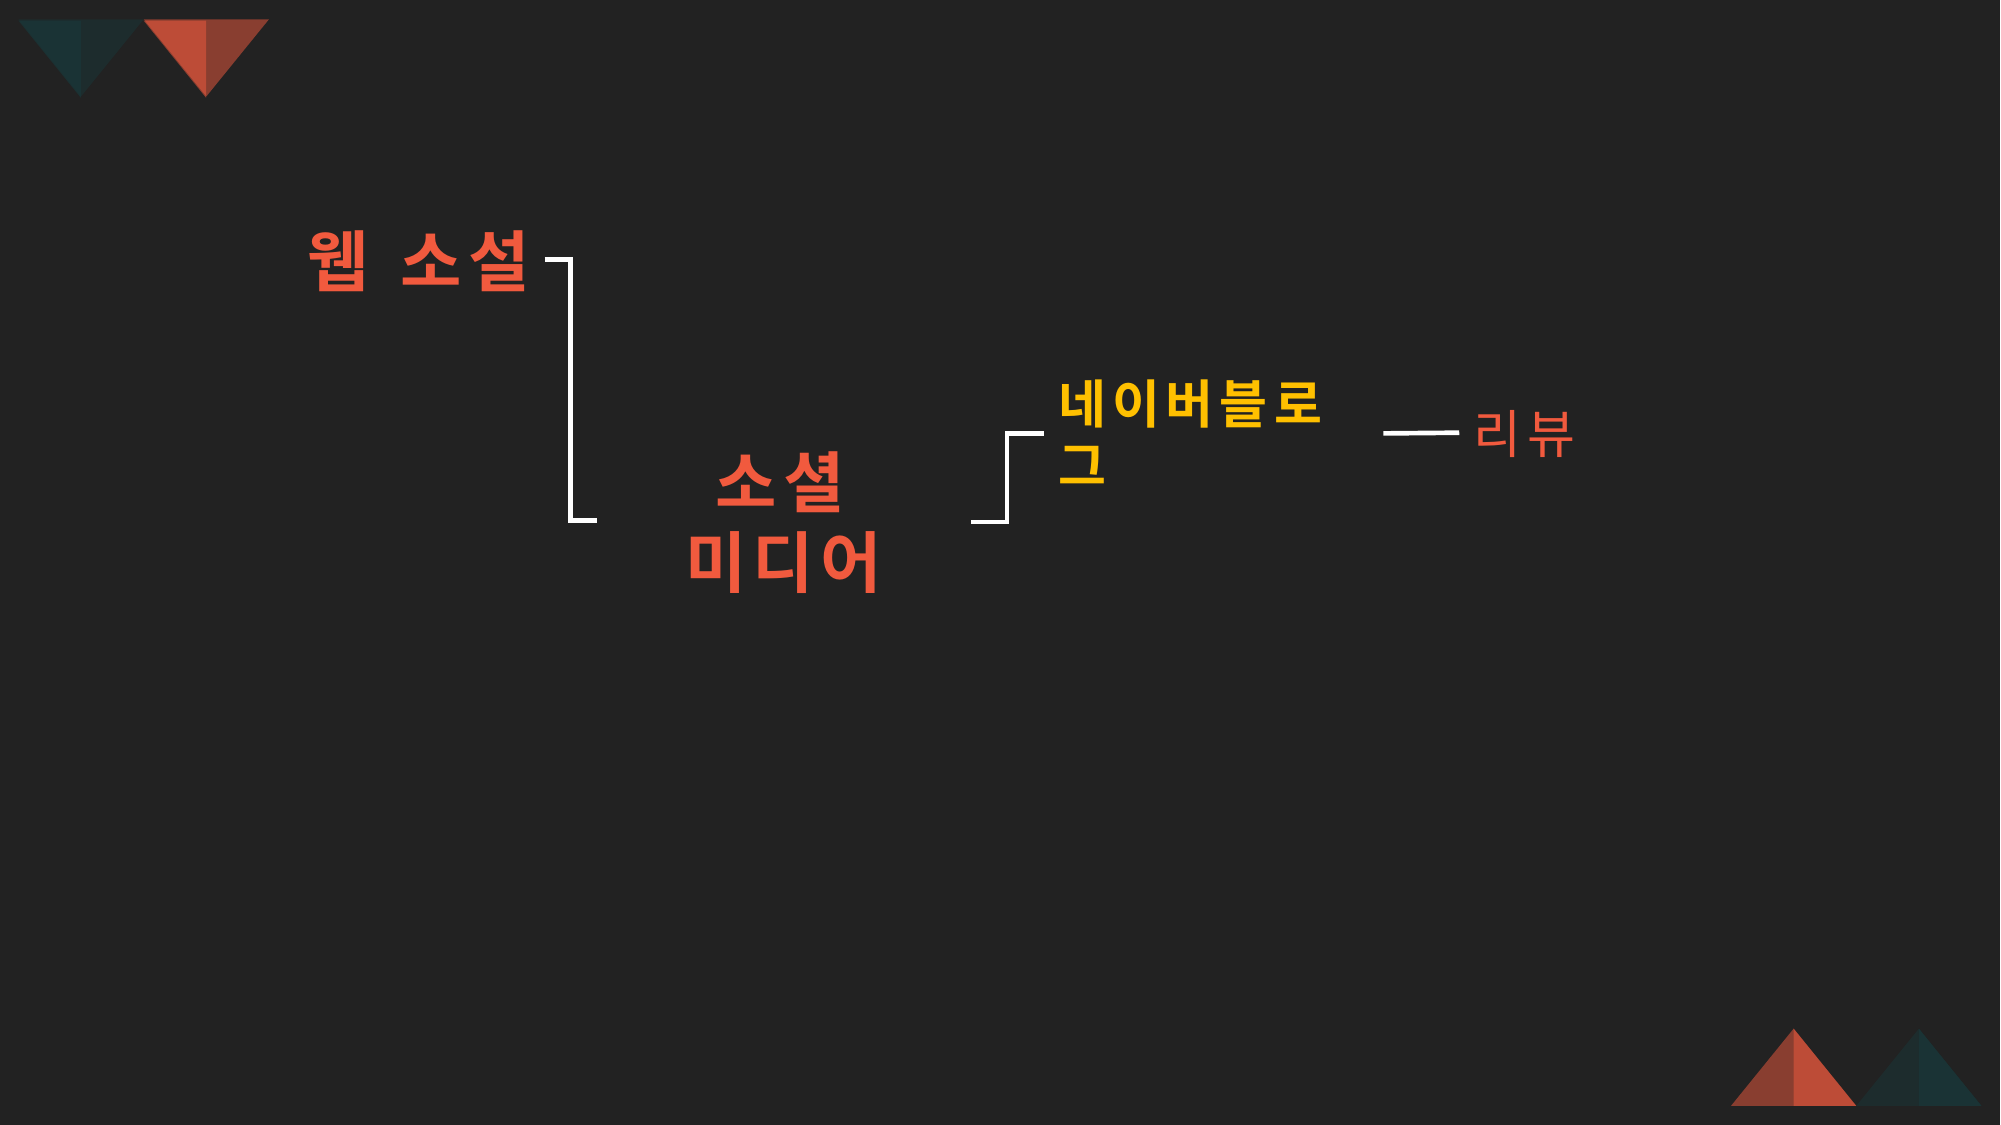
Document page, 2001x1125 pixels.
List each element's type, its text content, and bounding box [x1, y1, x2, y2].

text_box 웹 소설 [288, 211, 545, 307]
text_box 소셜 미디어 [596, 433, 971, 608]
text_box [544, 259, 597, 521]
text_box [970, 433, 1044, 523]
text_box 리뷰 [1459, 394, 1647, 472]
text_box 네이버블로그 [1043, 363, 1384, 504]
